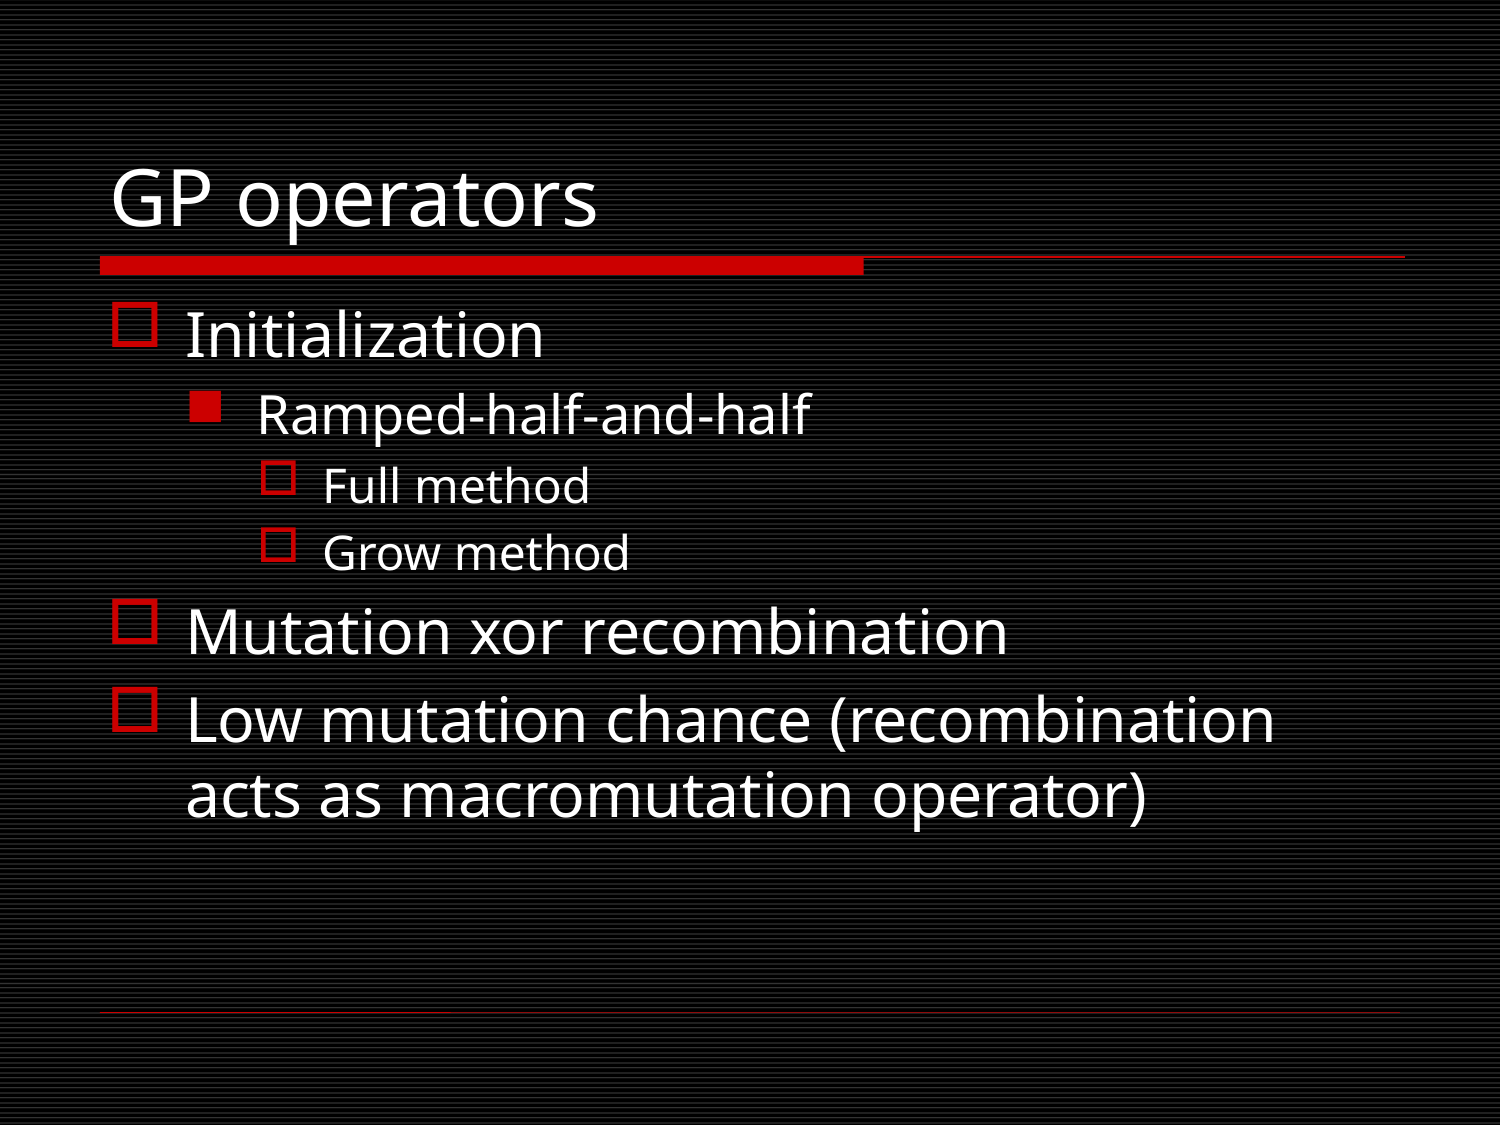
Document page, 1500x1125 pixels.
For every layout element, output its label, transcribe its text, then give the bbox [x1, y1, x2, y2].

title GP operators [94, 50, 1407, 250]
list Initialization Ramped-half-and-half Full method Grow method Mutation xor recombination Low mutation chance (recombination acts as macromutation operator) [92, 287, 1406, 988]
picture [0, 0, 1500, 1125]
